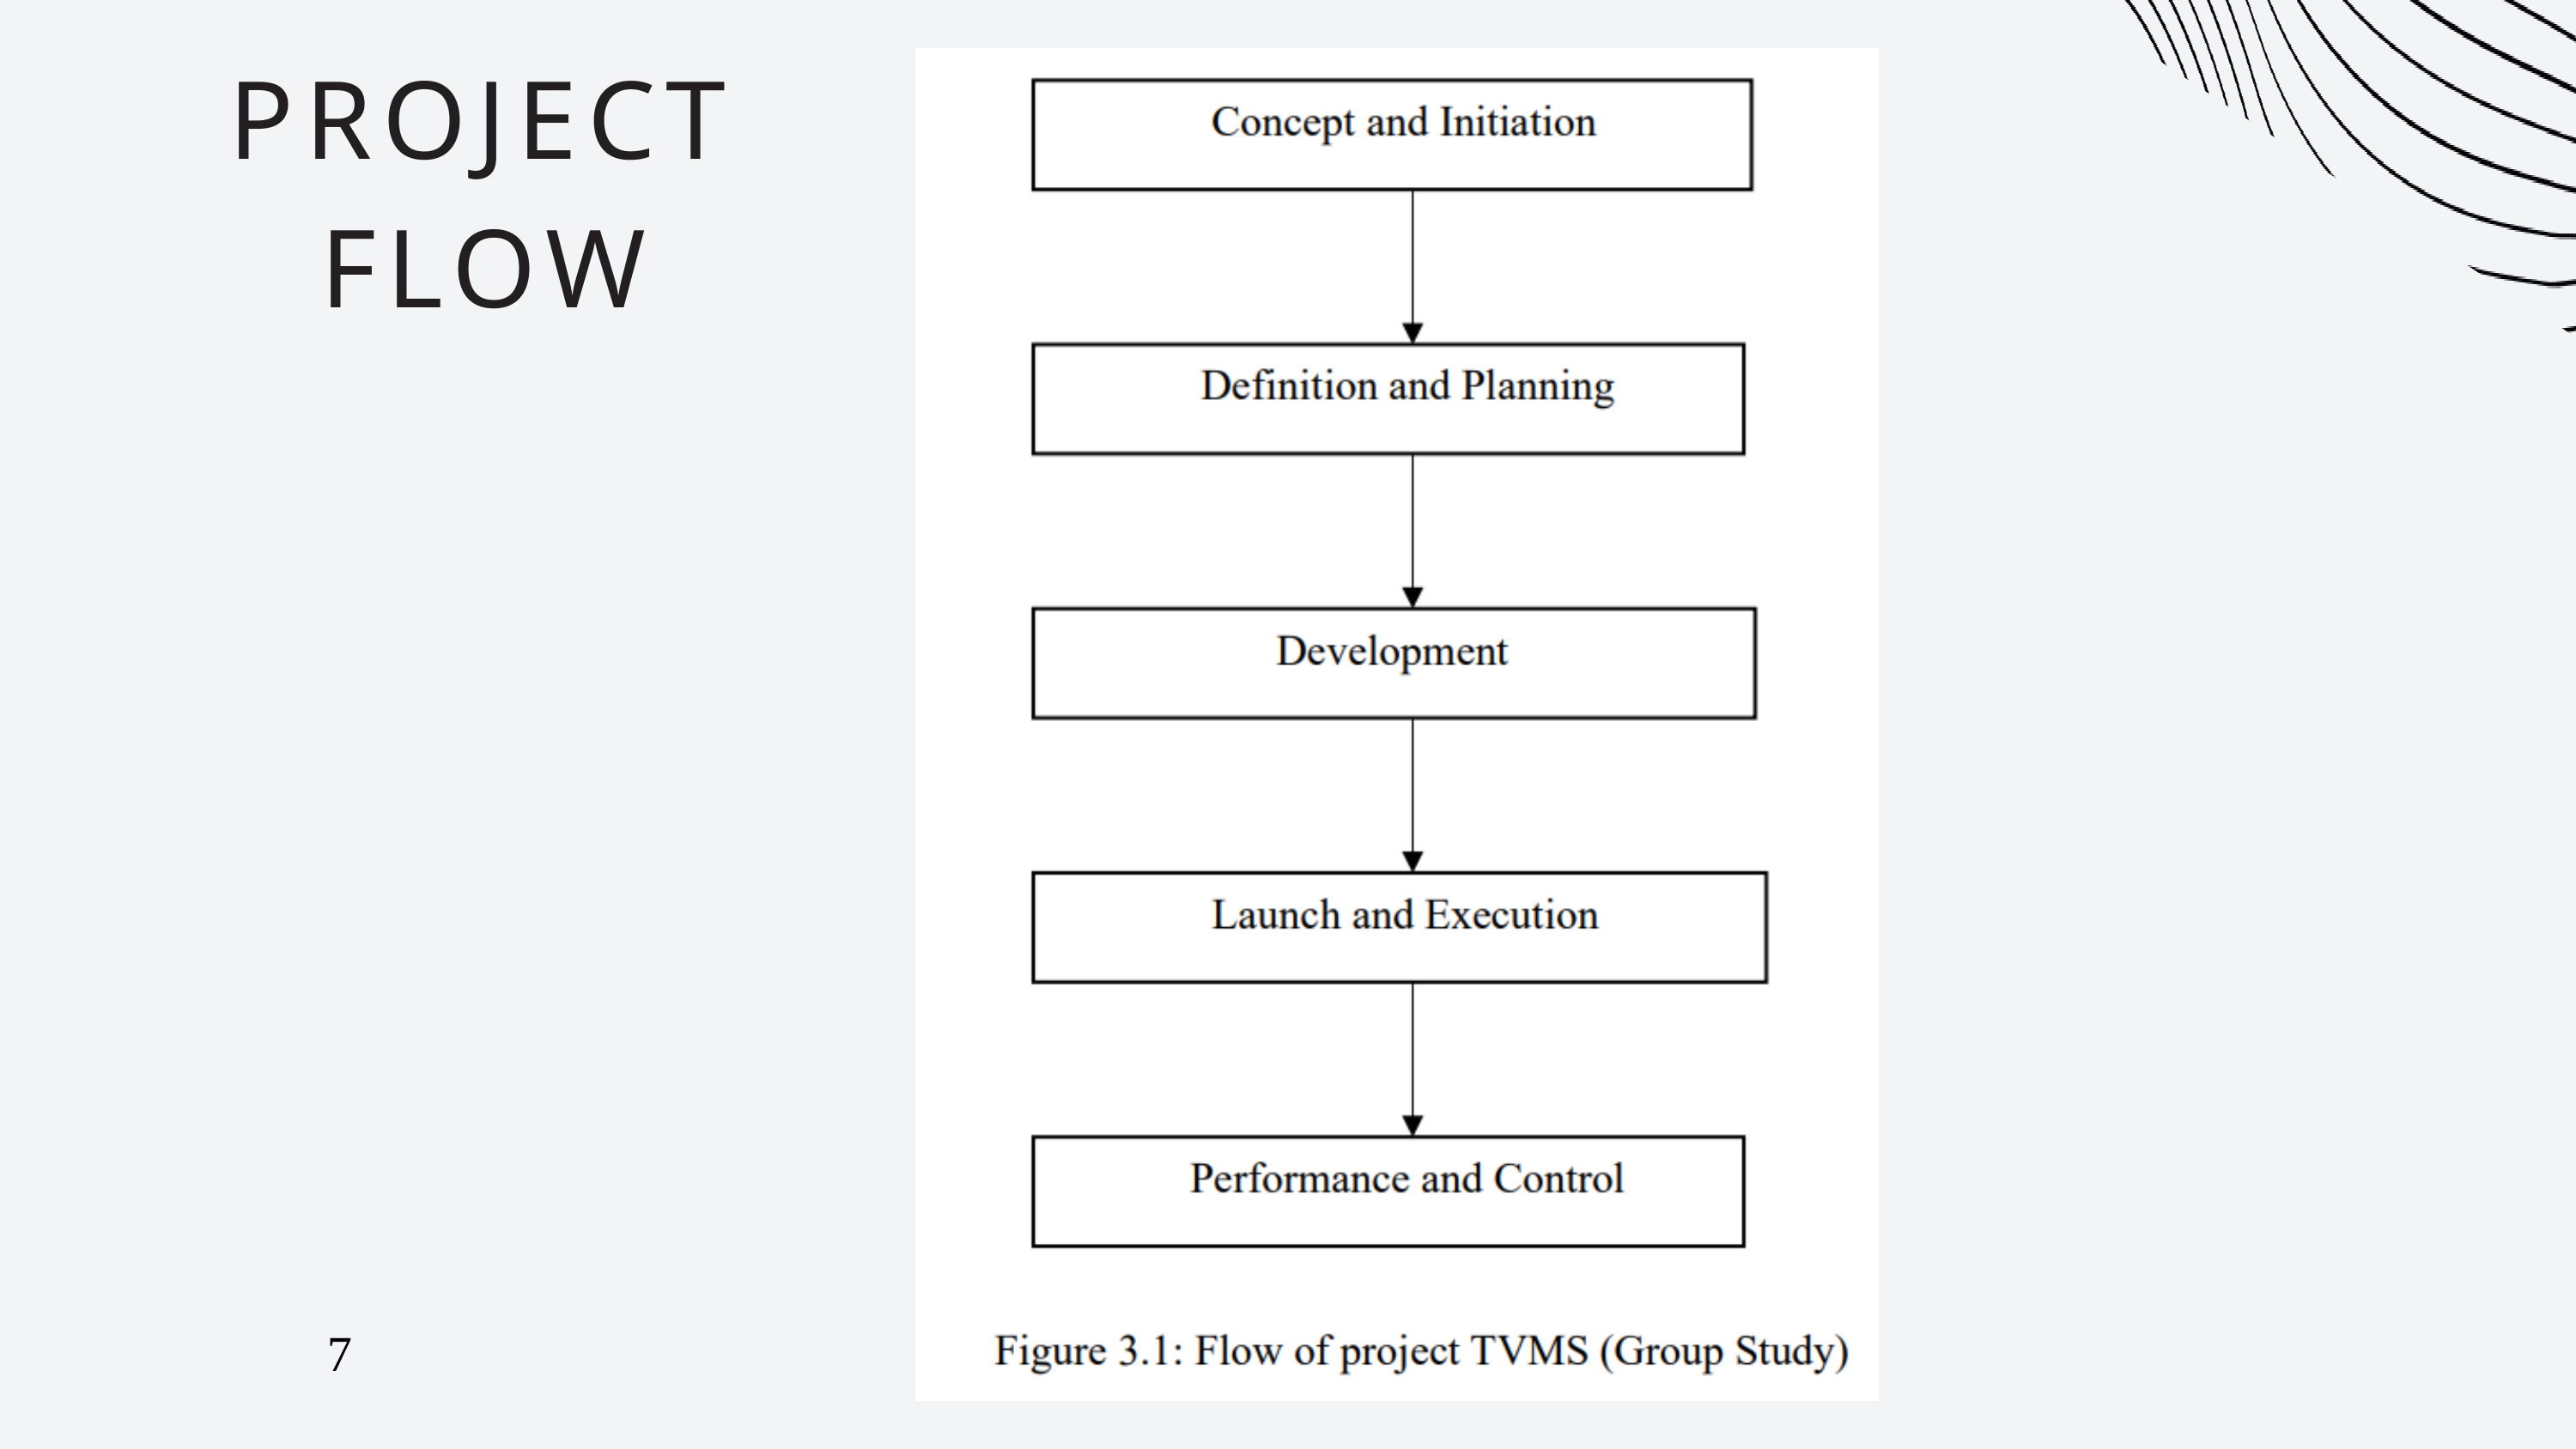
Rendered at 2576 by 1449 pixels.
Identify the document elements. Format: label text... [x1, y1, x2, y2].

text_box [2068, 0, 2576, 338]
text_box [915, 48, 1879, 1401]
text_box PROJECT FLOW [51, 31, 916, 330]
slide_number 7 [64, 1325, 365, 1377]
